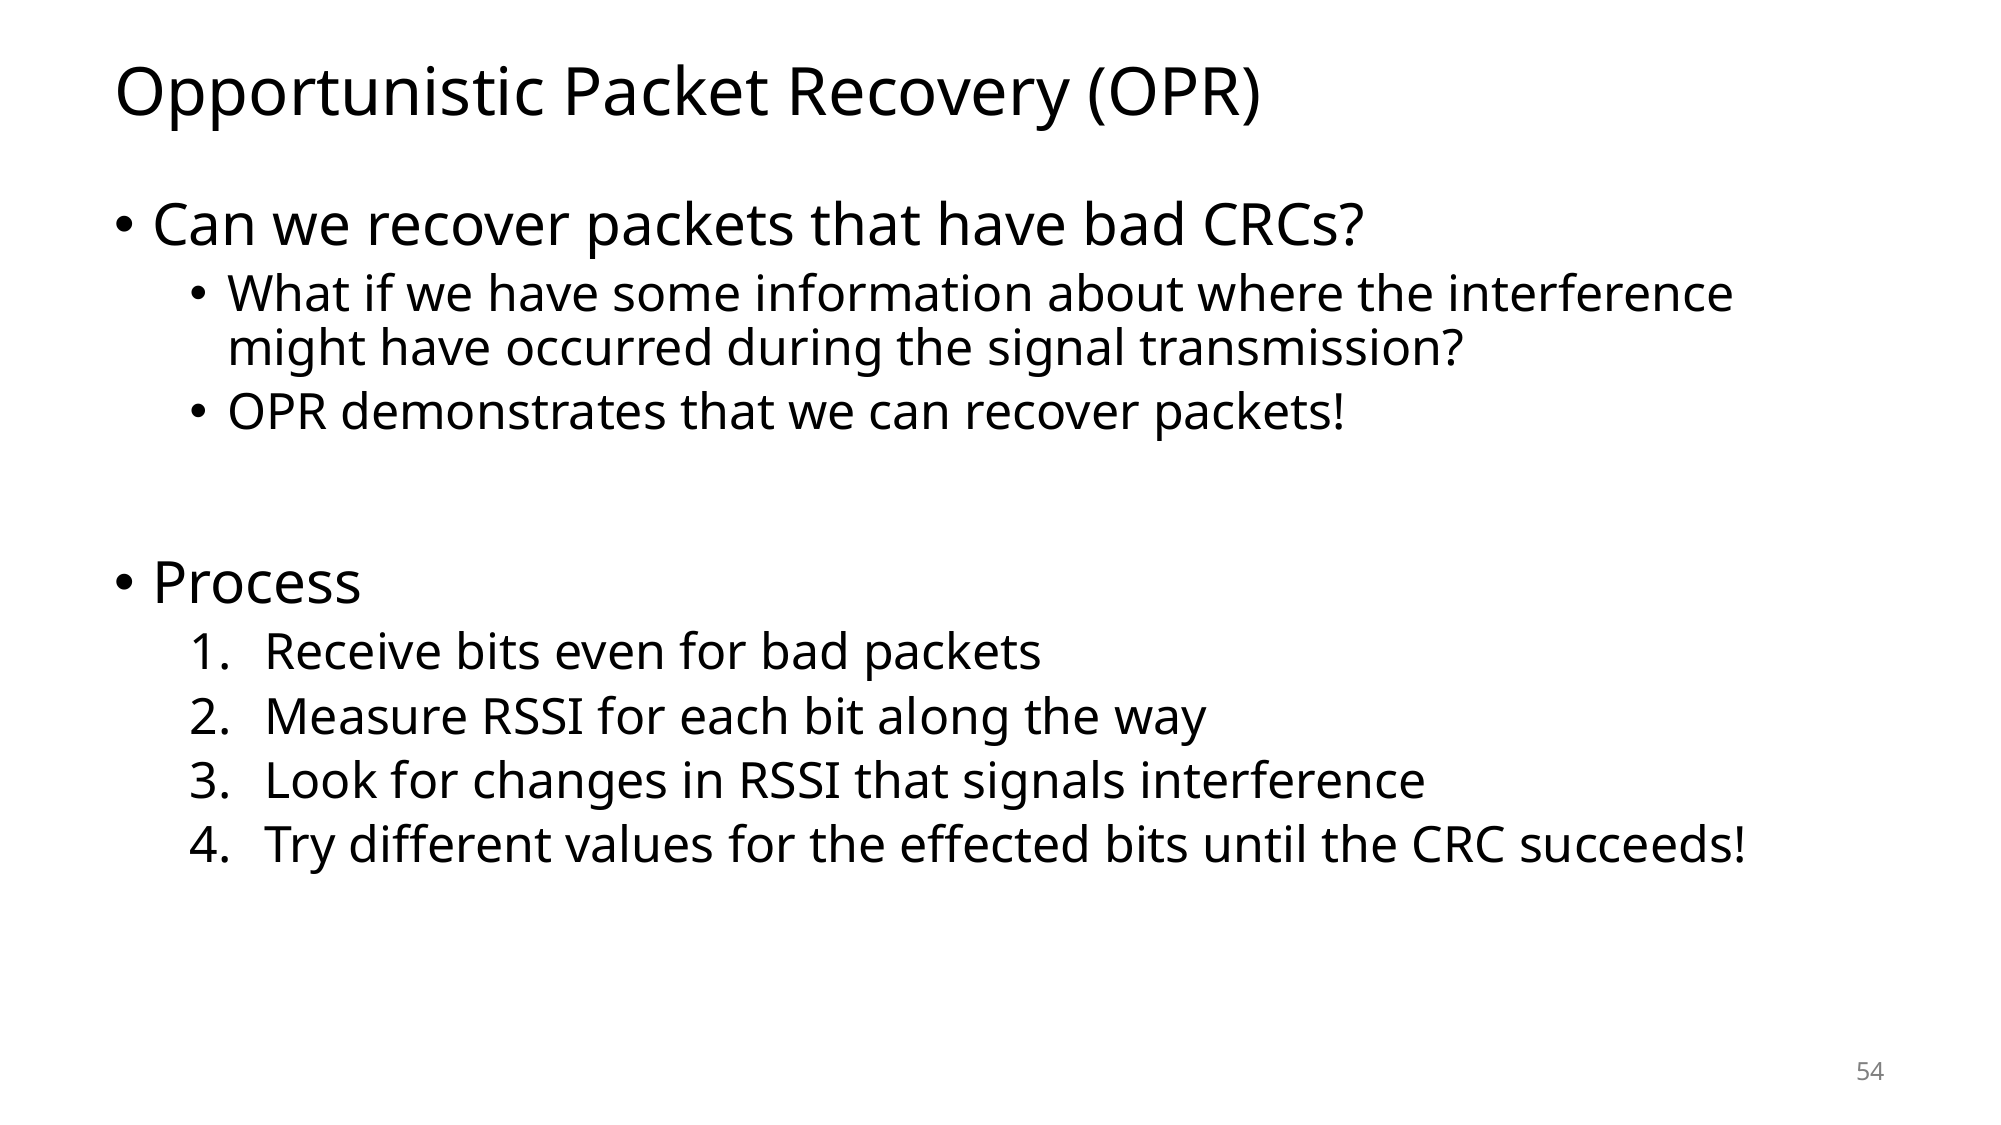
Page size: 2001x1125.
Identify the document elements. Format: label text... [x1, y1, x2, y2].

slide_number 54 [1749, 1042, 1900, 1103]
list Can we recover packets that have bad CRCs? What if we have some information about where the interference might have occurred during the signal transmission? OPR demonstrates that we can recover packets! Process Receive bits even for bad packets Measure RSSI for each bit along the way Look for changes in RSSI that signals interference Try different values for the effected bits until the CRC succeeds! [99, 187, 1900, 1013]
title Opportunistic Packet Recovery (OPR) [99, 37, 1900, 150]
